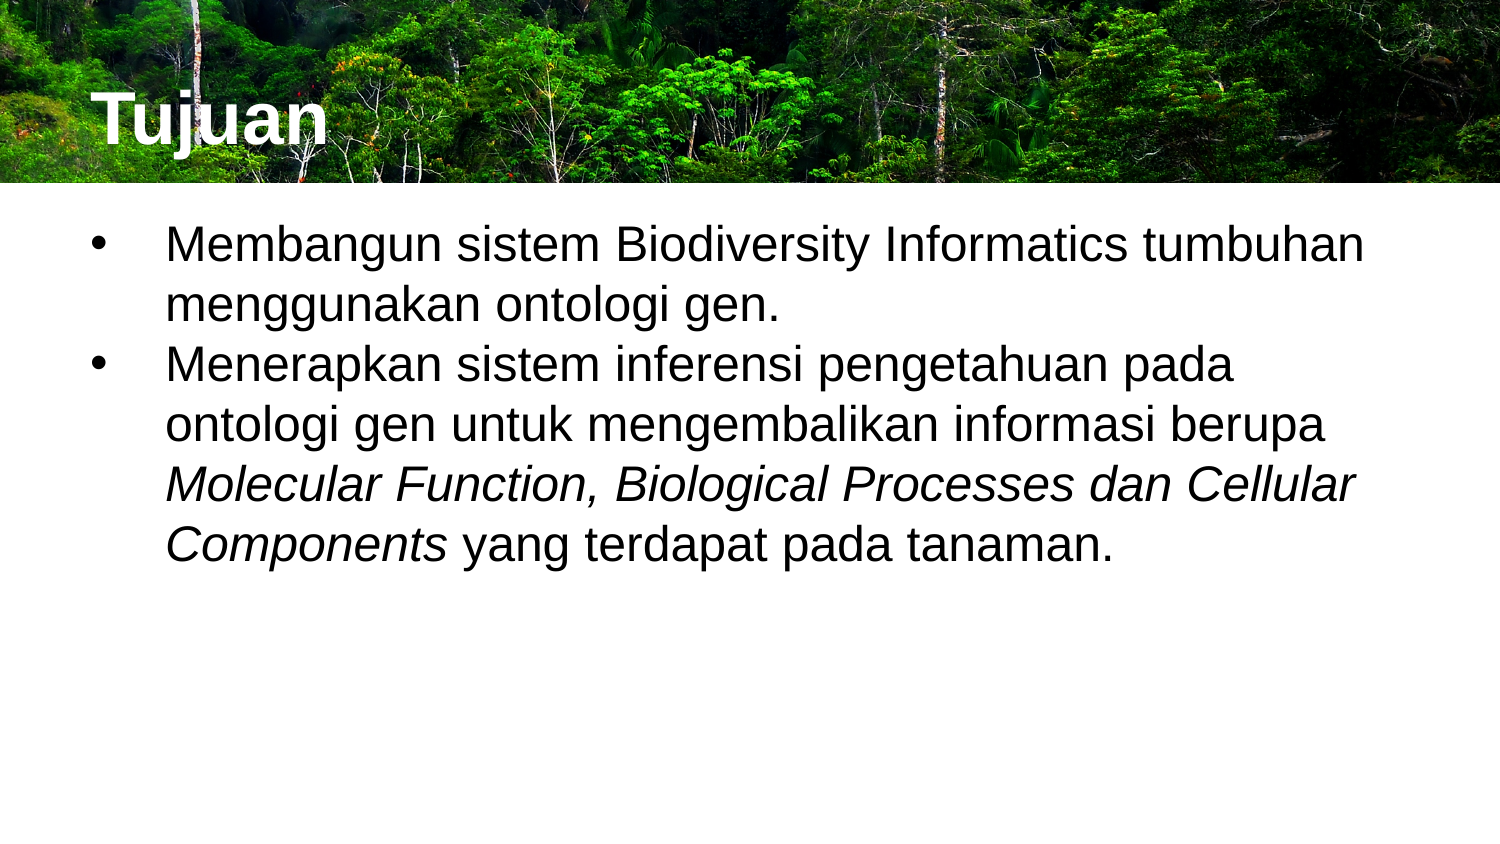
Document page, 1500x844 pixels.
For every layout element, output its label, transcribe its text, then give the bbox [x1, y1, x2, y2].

picture [0, 0, 1500, 183]
list Membangun sistem Biodiversity Informatics tumbuhan menggunakan ontologi gen. Menerapkan sistem inferensi pengetahuan pada ontologi gen untuk mengembalikan informasi berupa Molecular Function, Biological Processes dan Cellular Components yang terdapat pada tanaman. [75, 196, 1425, 760]
